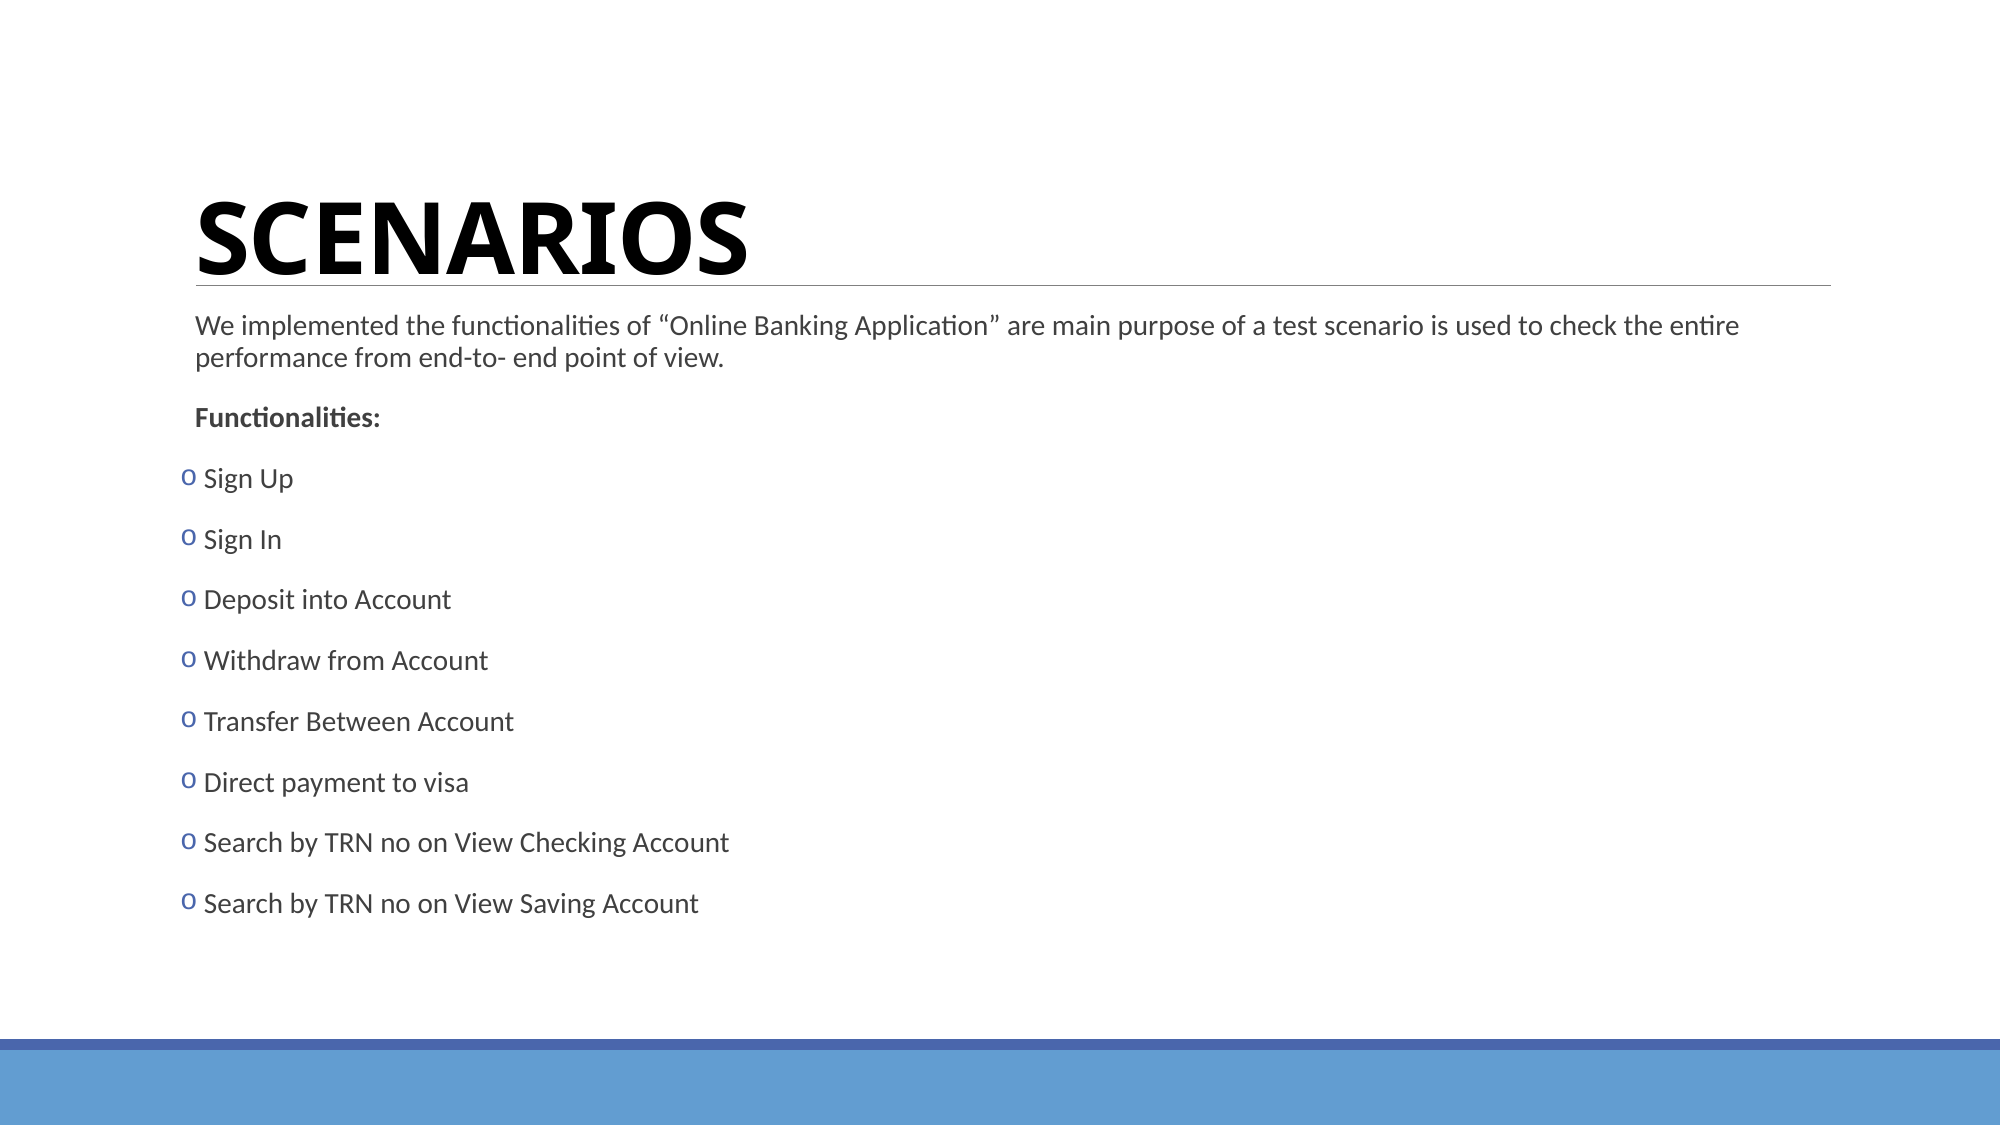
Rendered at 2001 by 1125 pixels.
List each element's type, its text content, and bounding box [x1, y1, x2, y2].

title SCENARIOS [180, 64, 1830, 302]
list We implemented the functionalities of “Online Banking Application” are main purpose of a test scenario is used to check the entire performance from end-to- end point of view. Functionalities: Sign Up Sign In Deposit into Account Withdraw from Account Transfer Between Account Direct payment to visa Search by TRN no on View Checking Account Search by TRN no on View Saving Account [180, 302, 1830, 963]
